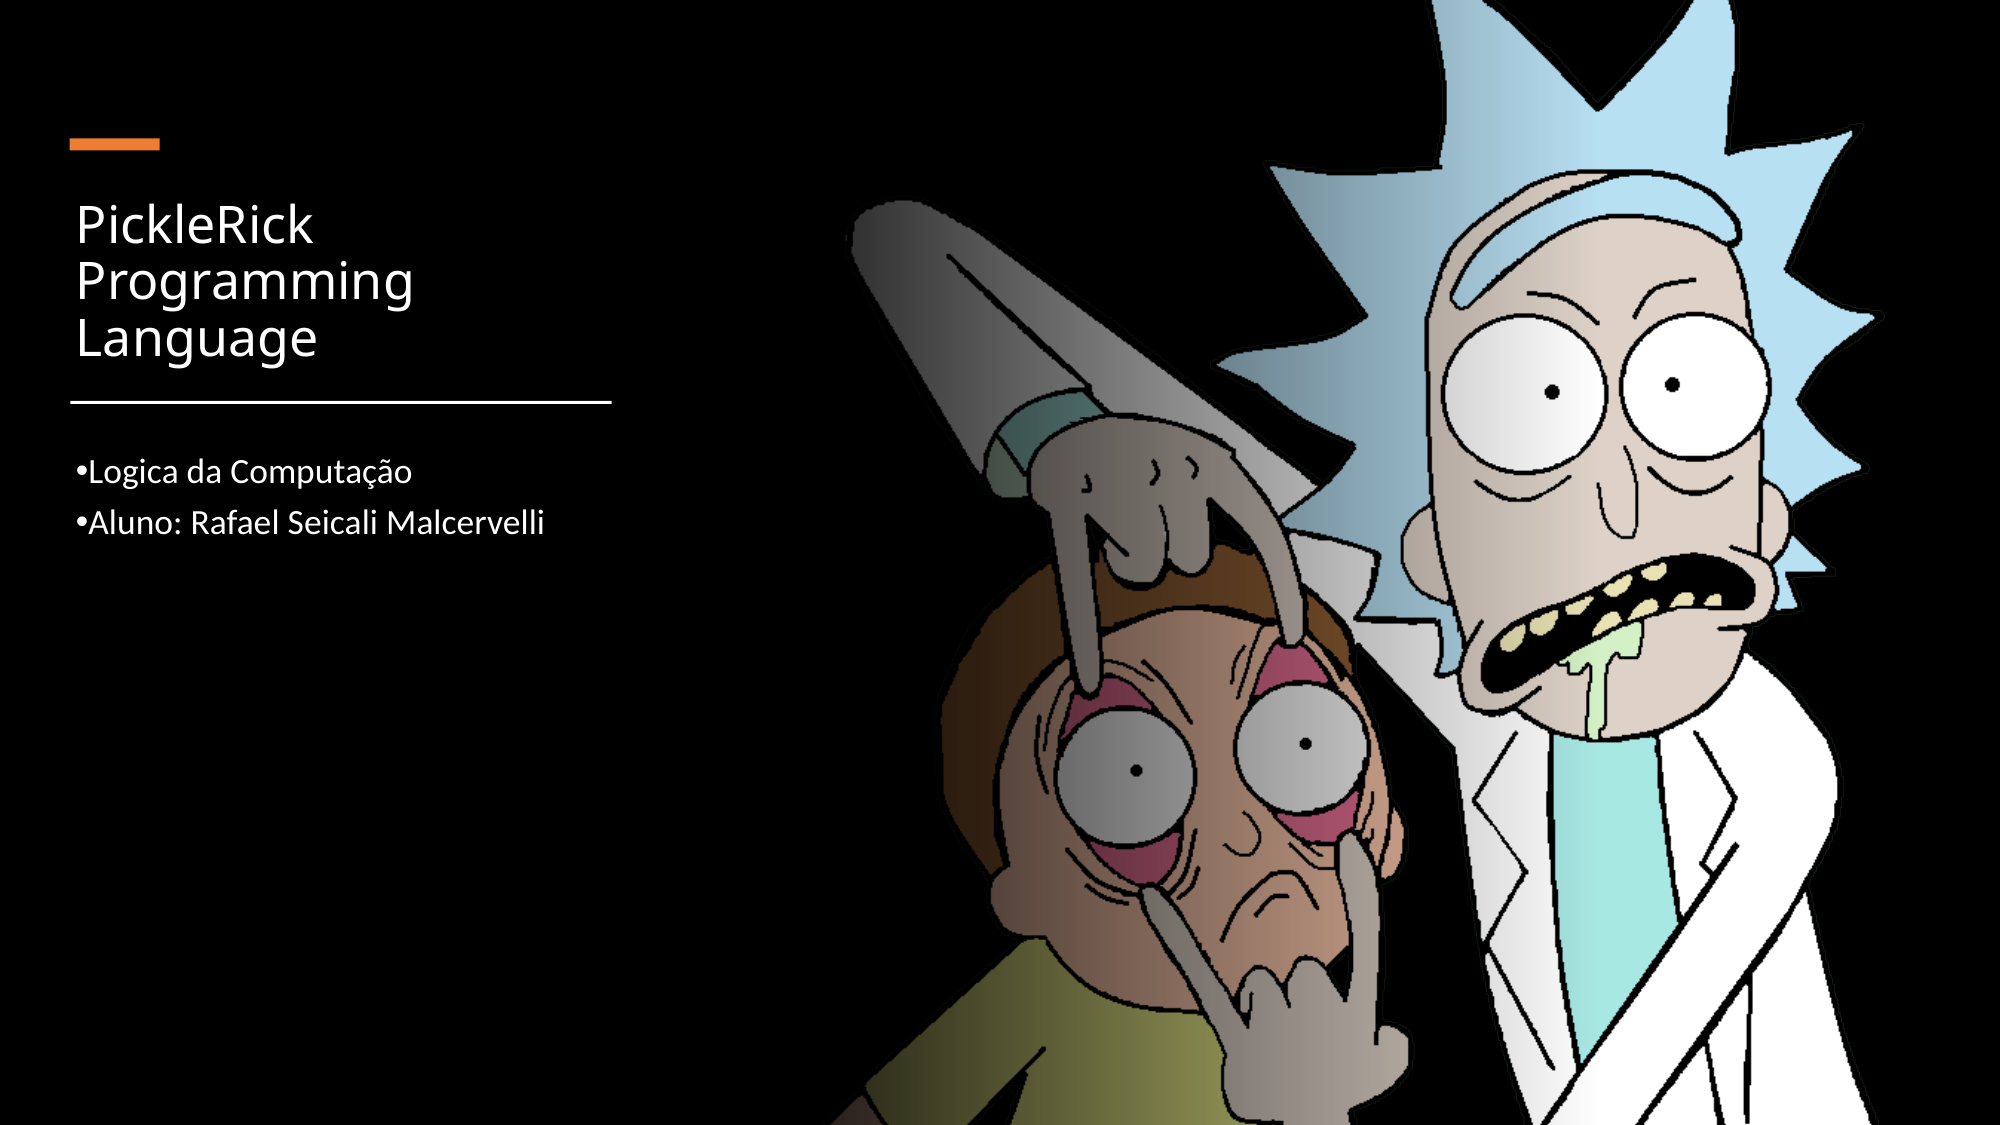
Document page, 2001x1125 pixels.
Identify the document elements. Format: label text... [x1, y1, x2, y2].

text_box [69, 400, 577, 405]
text_box [0, 0, 577, 1125]
picture [577, 0, 2000, 1125]
text_box Logica da Computação Aluno: Rafael Seicali Malcervelli [60, 445, 577, 972]
title PickleRick Programming Language [60, 190, 577, 375]
text_box [69, 137, 161, 151]
